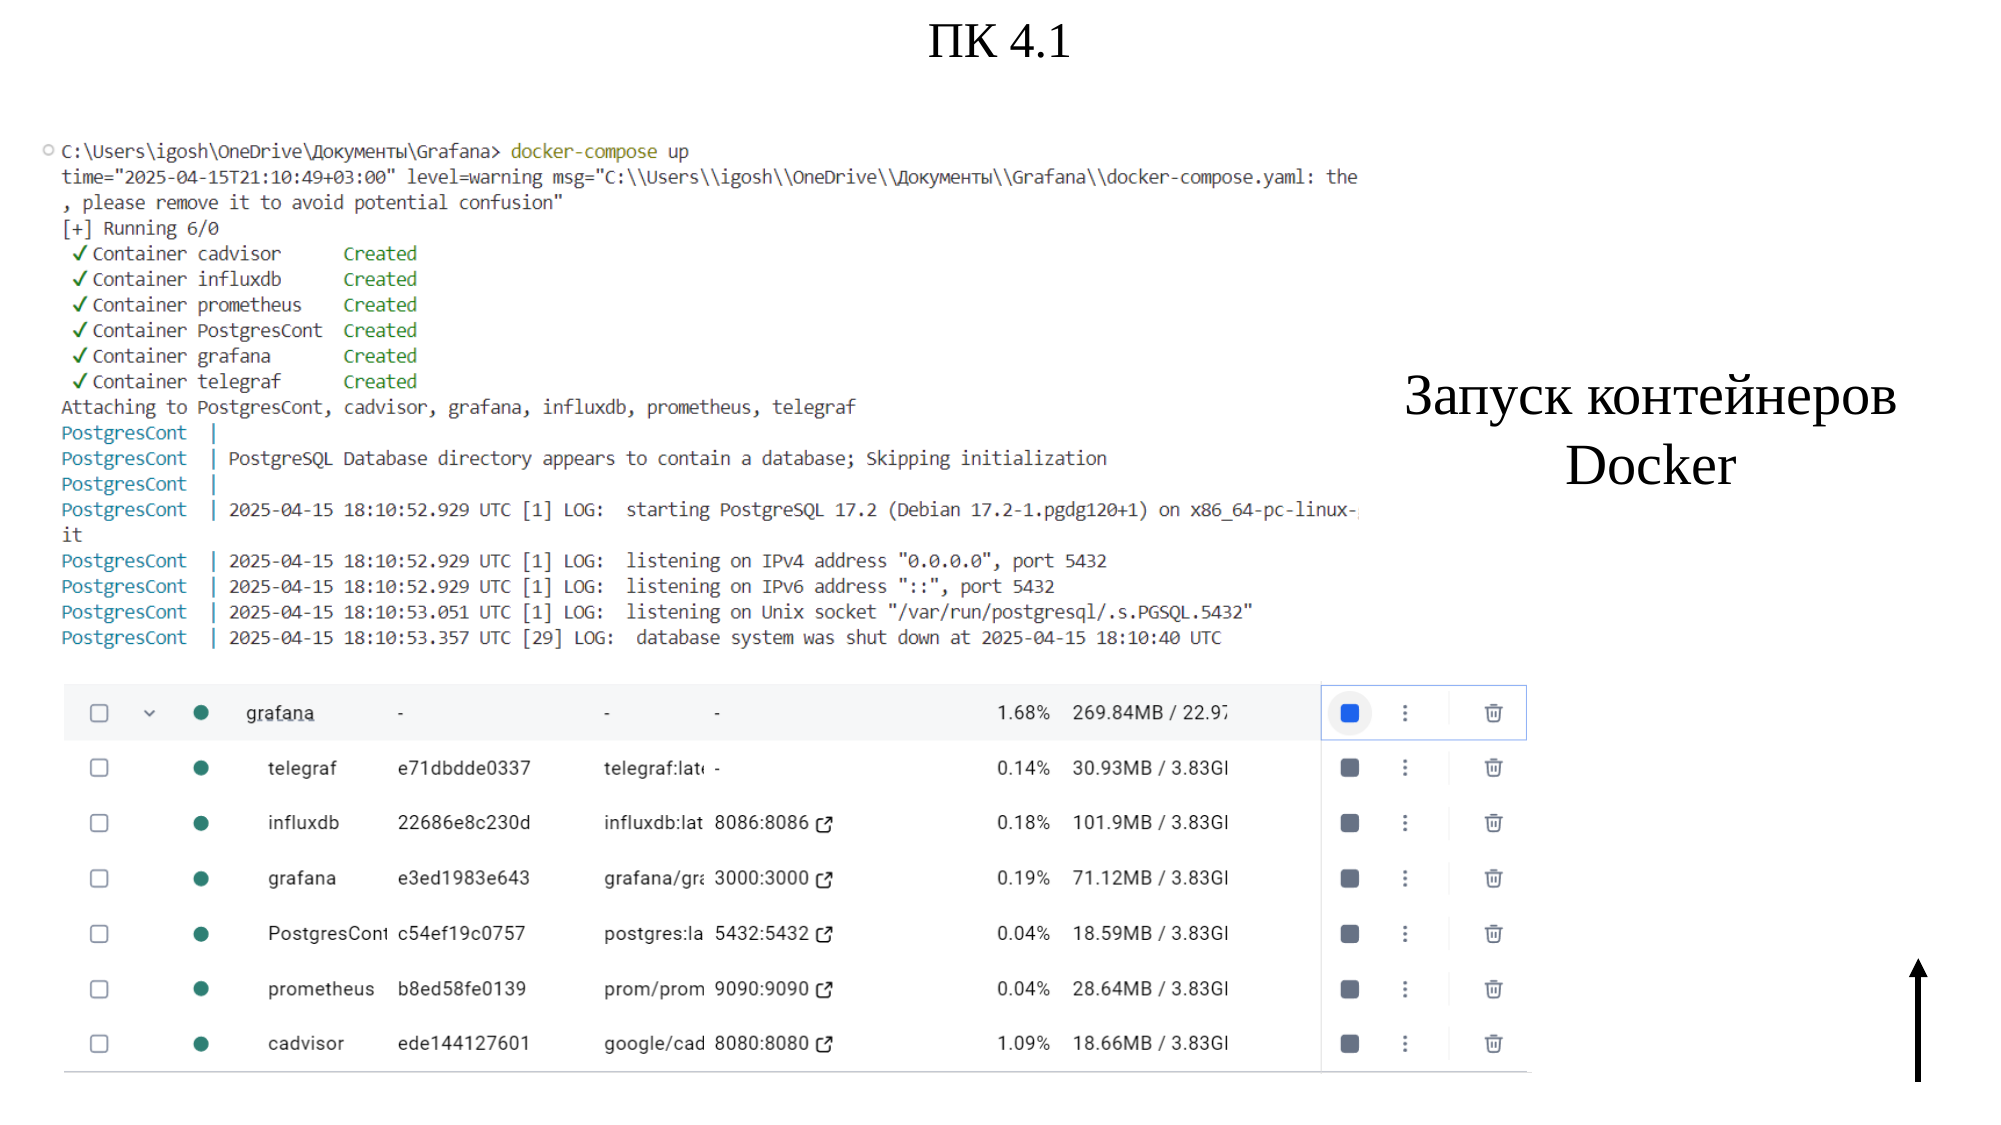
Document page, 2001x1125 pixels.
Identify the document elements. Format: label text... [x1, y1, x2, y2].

picture [37, 136, 1359, 650]
text_box Запуск контейнеров Docker [1359, 348, 1984, 504]
text_box ПК 4.1 [500, 0, 1500, 75]
picture [63, 681, 1532, 1074]
